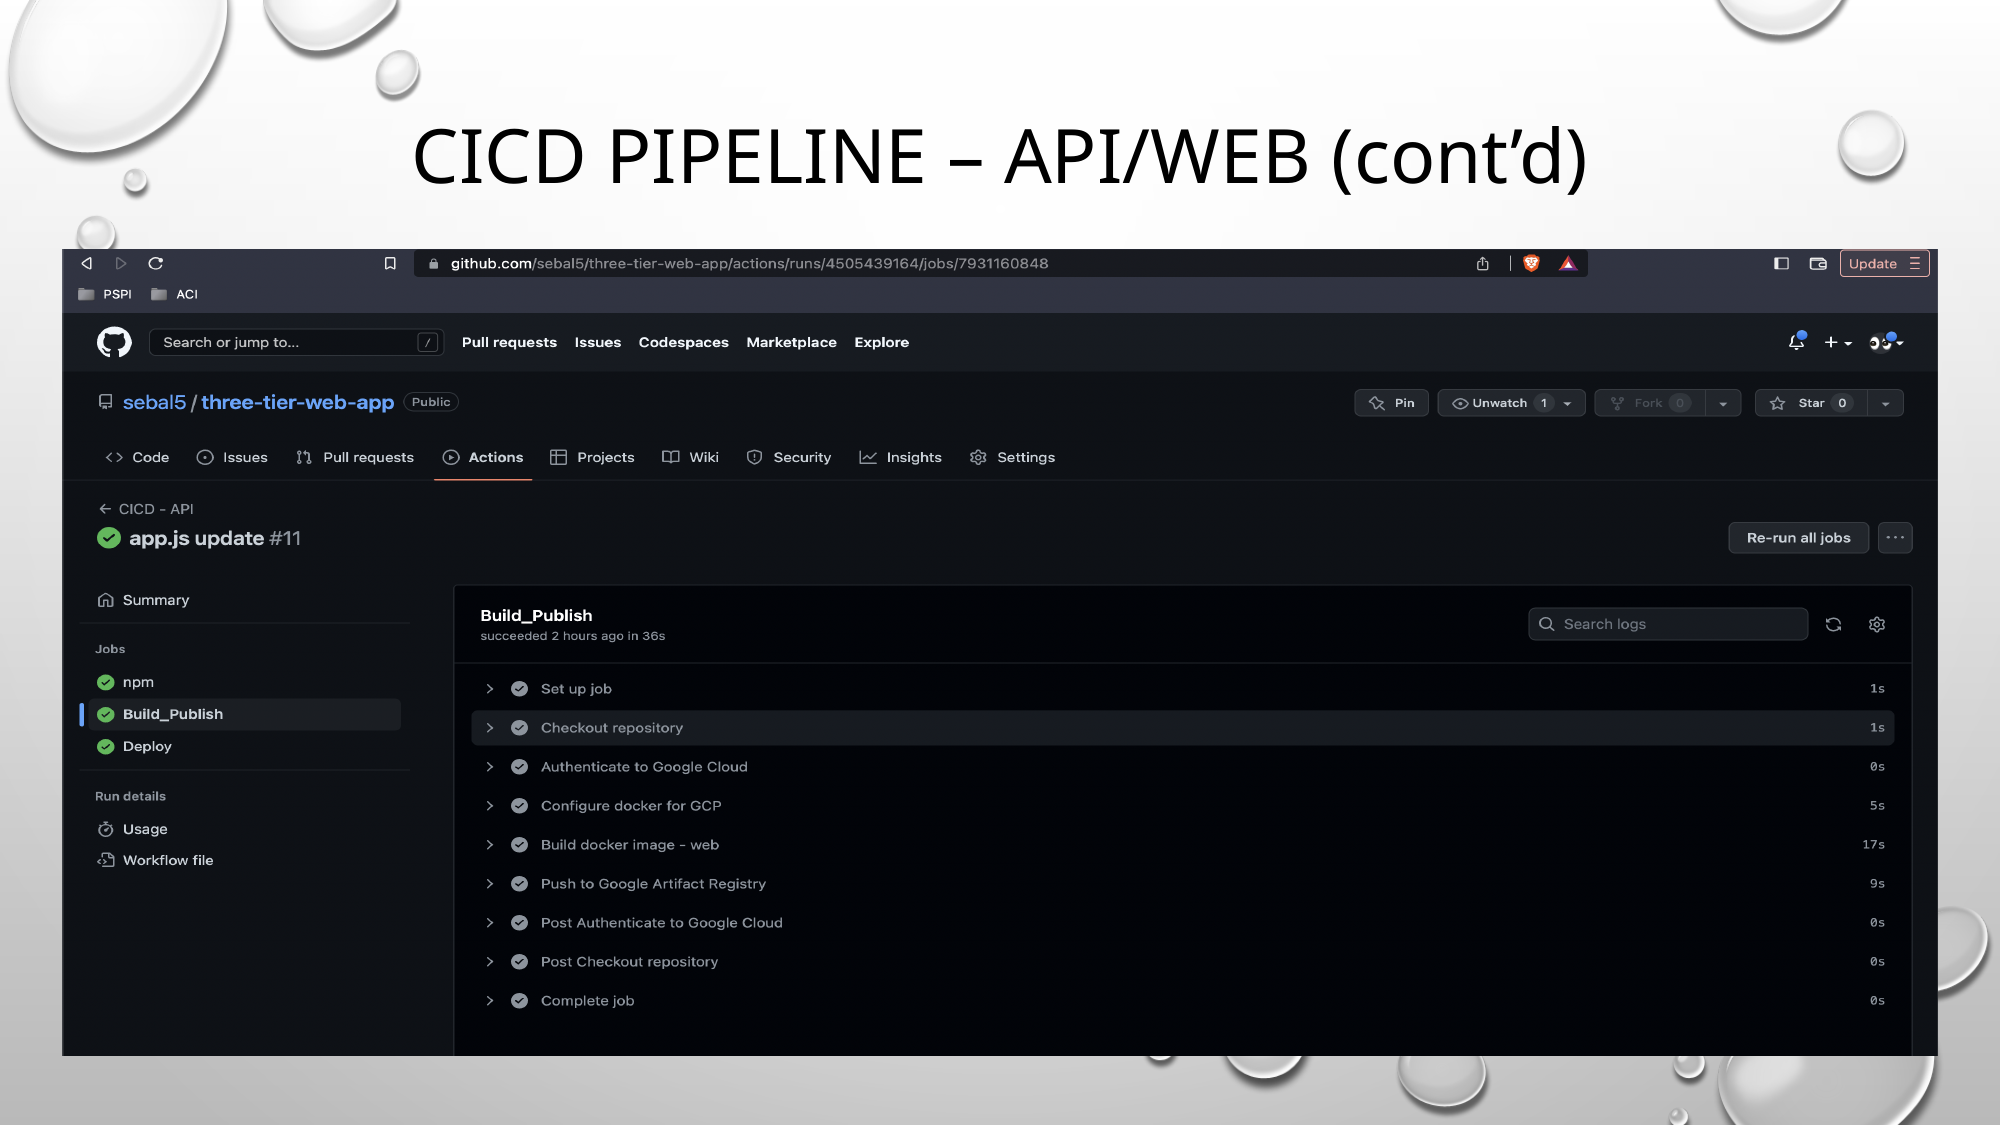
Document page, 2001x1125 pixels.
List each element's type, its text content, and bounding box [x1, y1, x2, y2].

title CICD PIPELINE – API/WEB (cont’d) [149, 101, 1851, 217]
picture [0, 0, 2000, 1125]
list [62, 249, 1938, 1057]
